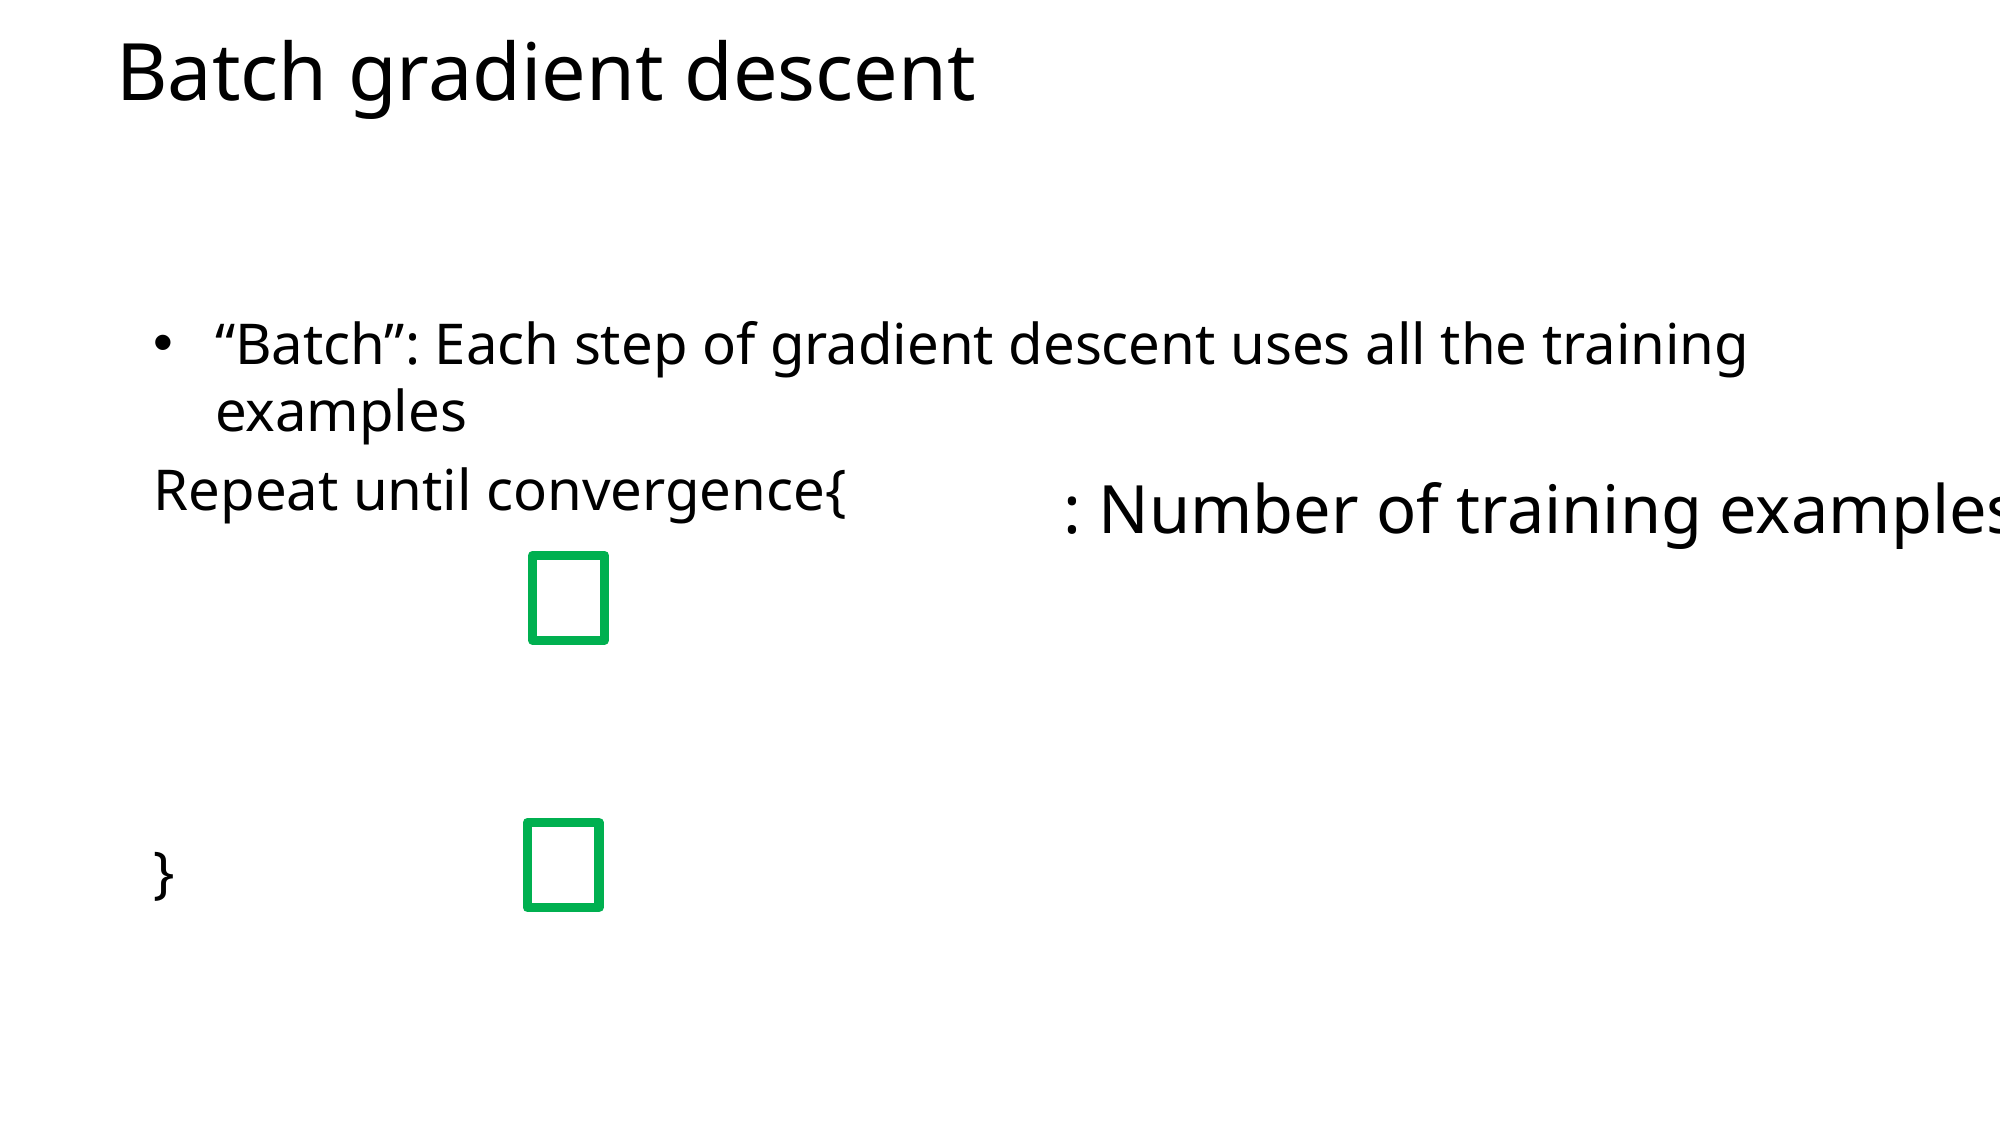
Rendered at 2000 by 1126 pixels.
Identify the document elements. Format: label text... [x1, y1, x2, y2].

text_box [525, 820, 601, 910]
text_box [531, 553, 606, 642]
title Batch gradient descent [99, 3, 1900, 134]
